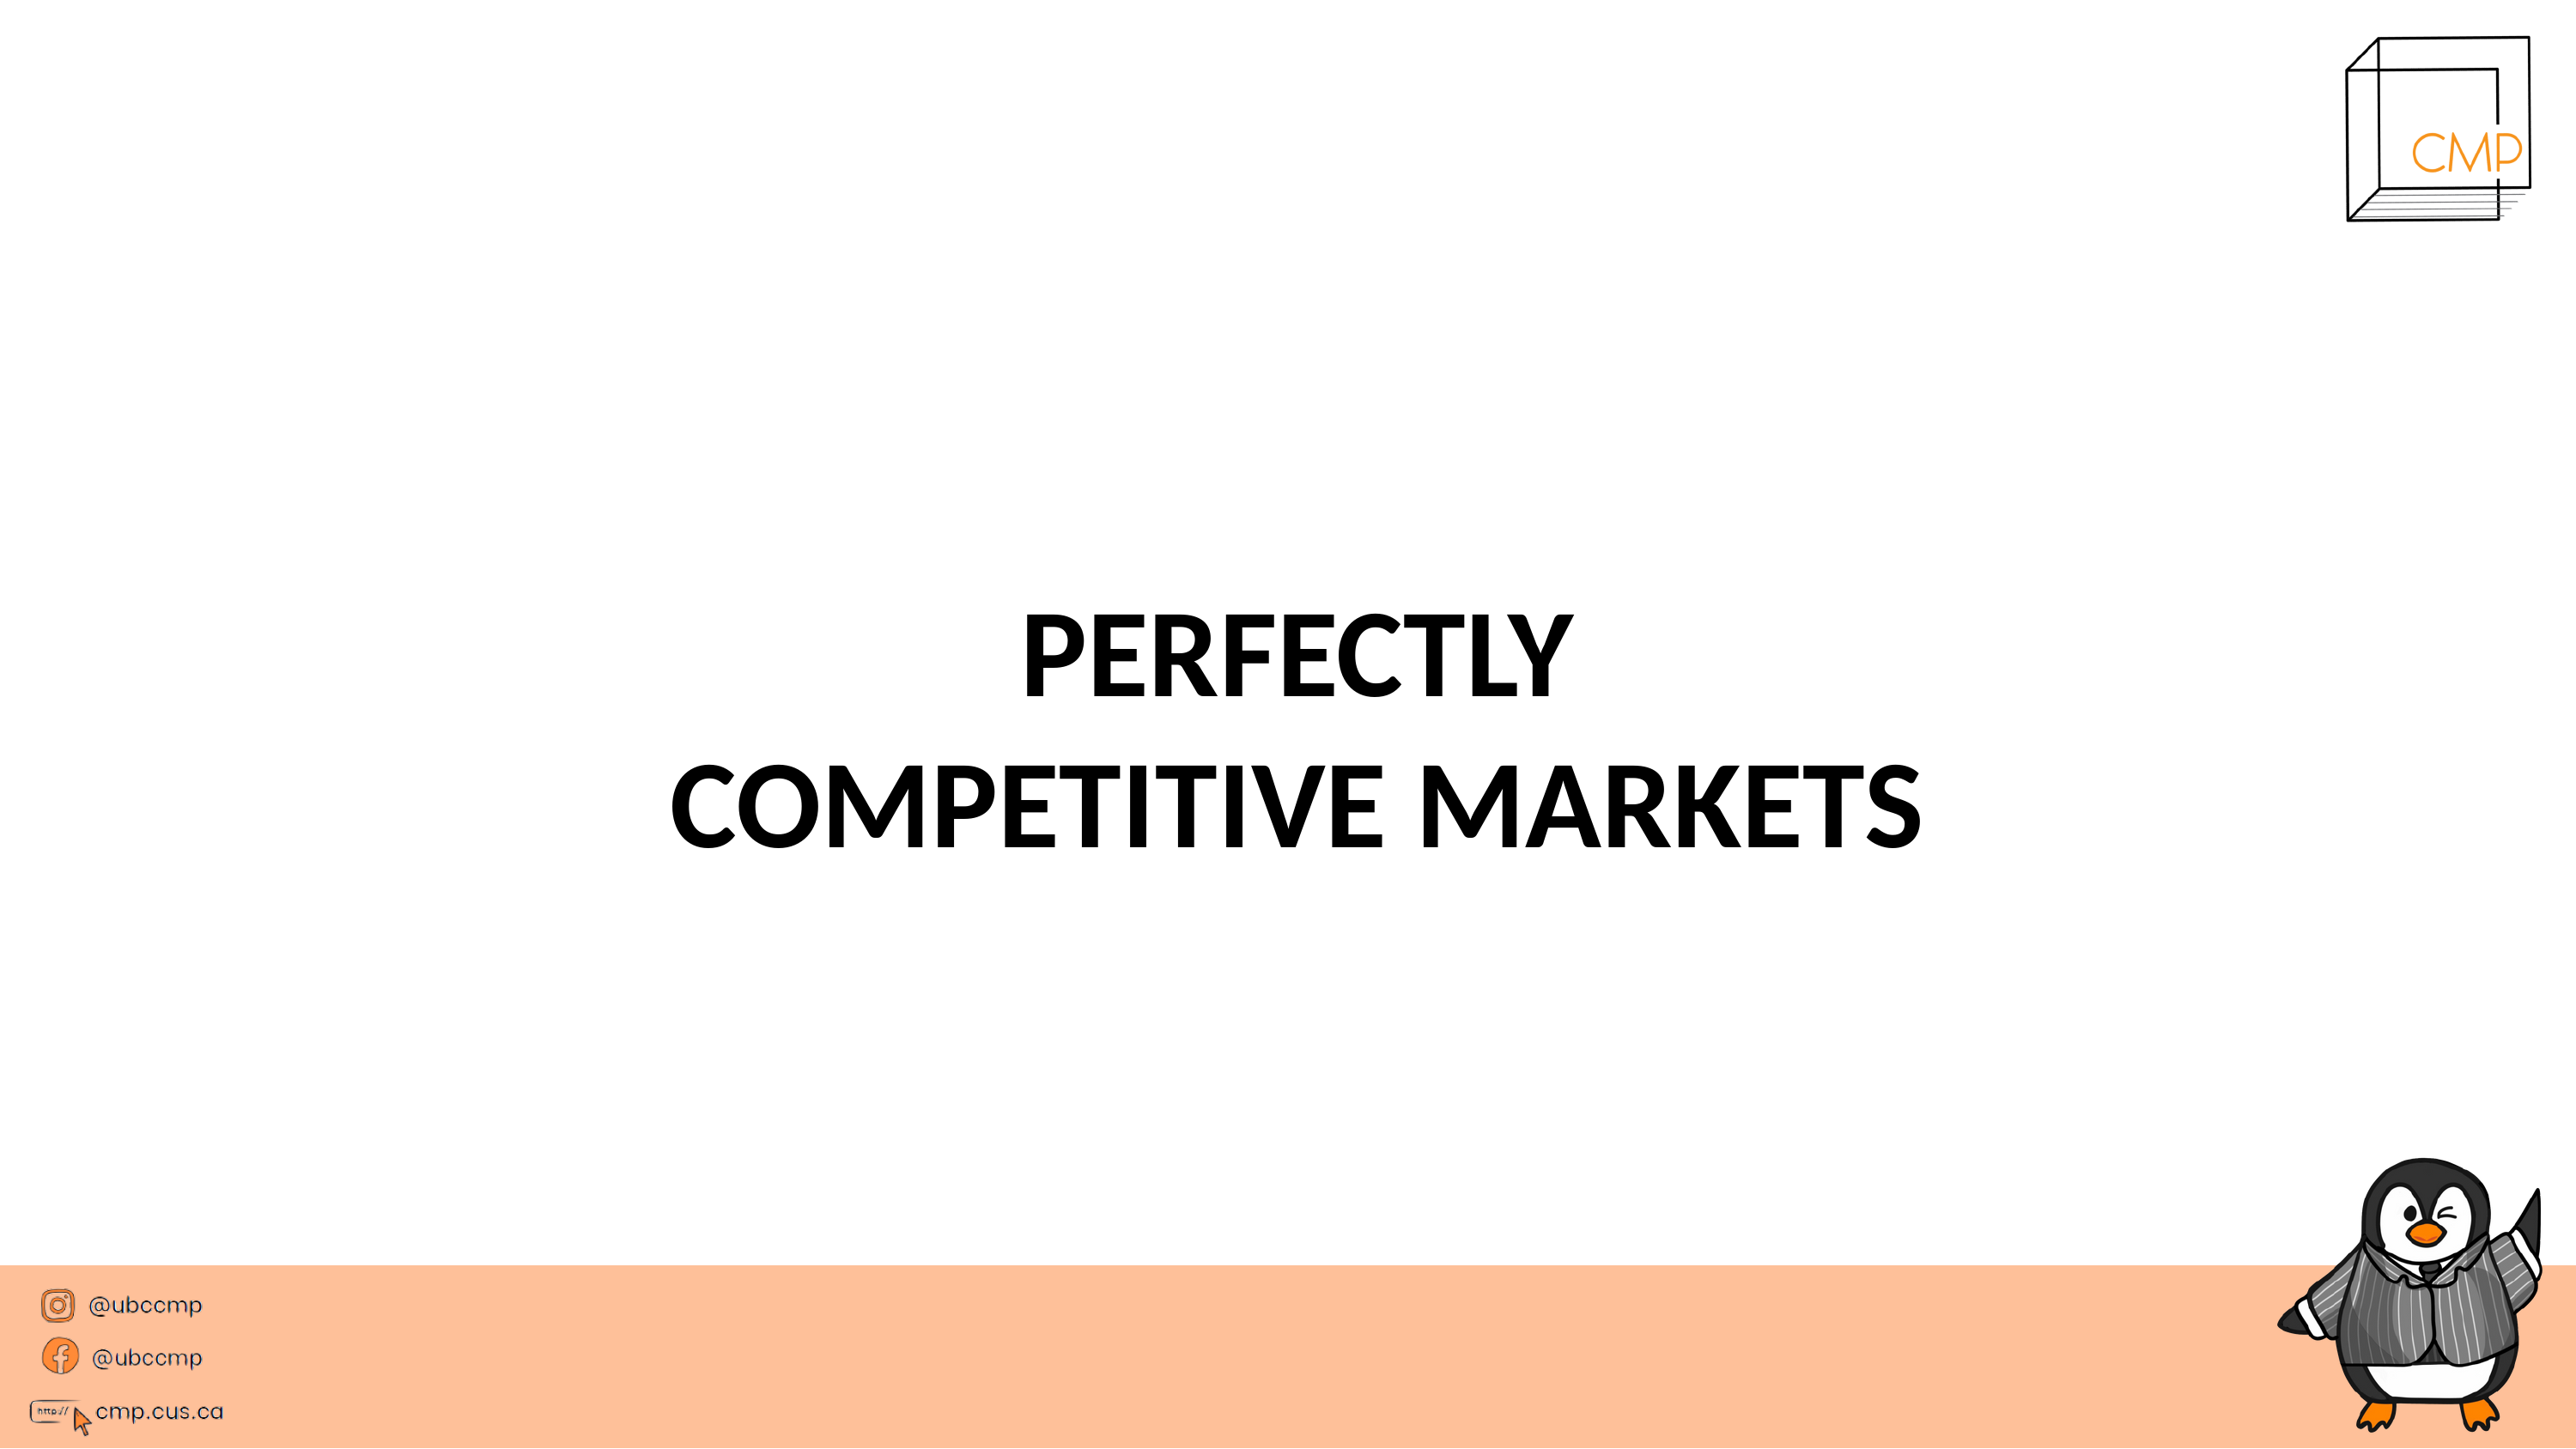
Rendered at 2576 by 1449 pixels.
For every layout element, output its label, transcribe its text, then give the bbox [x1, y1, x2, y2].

picture [2232, 1003, 2576, 1449]
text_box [0, 1245, 2227, 1449]
picture [2233, 0, 2576, 337]
picture [15, 1276, 258, 1442]
list PERFECTLY COMPETITIVE MARKETS [622, 563, 1954, 885]
